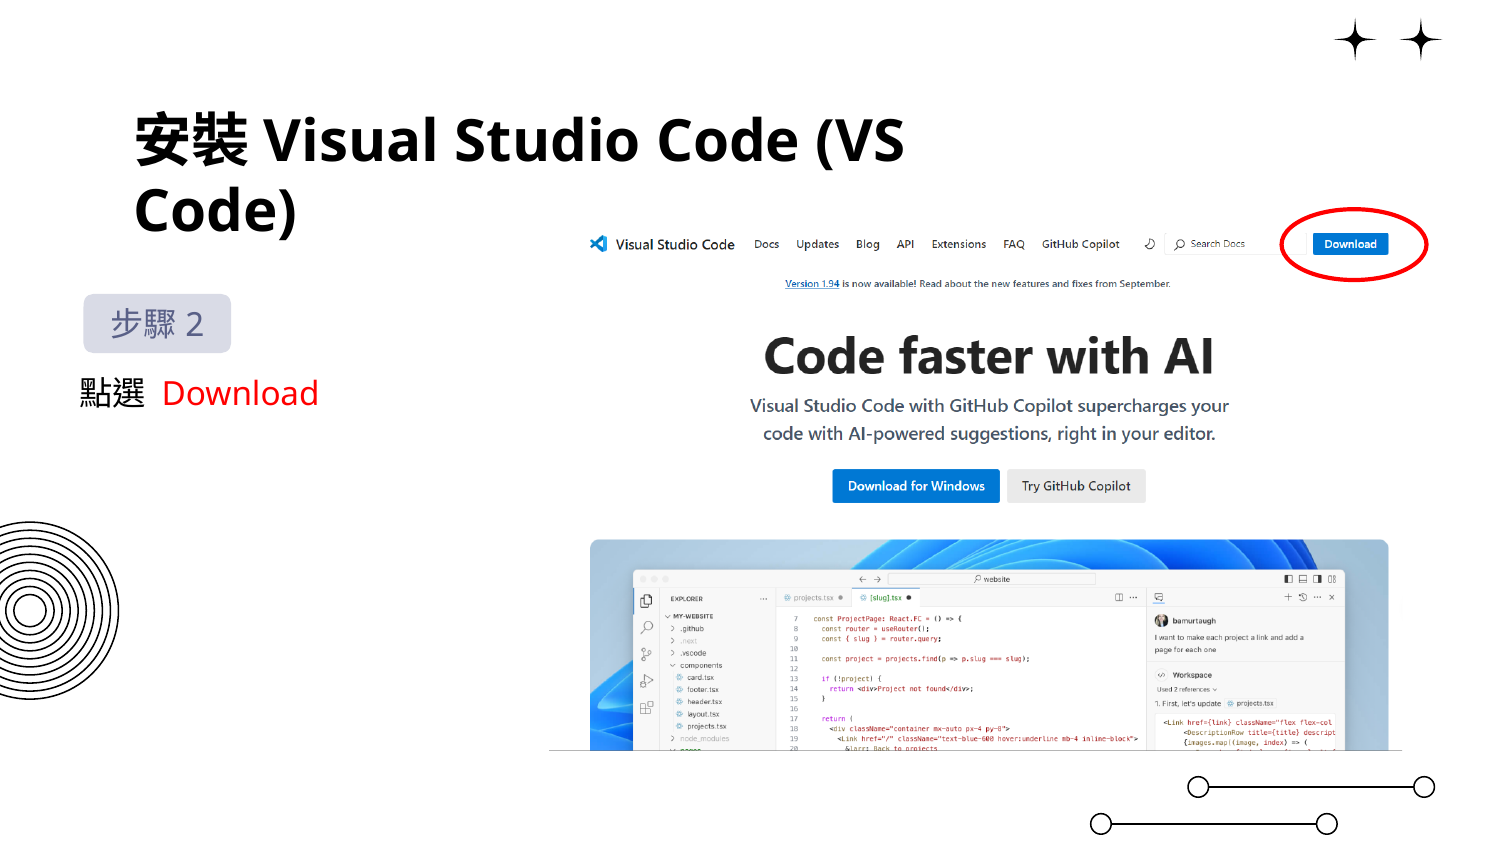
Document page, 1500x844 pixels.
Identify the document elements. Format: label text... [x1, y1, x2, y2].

text_box [83, 293, 232, 354]
title 安裝Visual Studio Code (VS Code) [118, 88, 999, 183]
text_box [1284, 207, 1429, 272]
text_box 步驟2 [95, 295, 220, 351]
text_box 點選 Download [64, 364, 543, 420]
picture [548, 232, 1403, 751]
